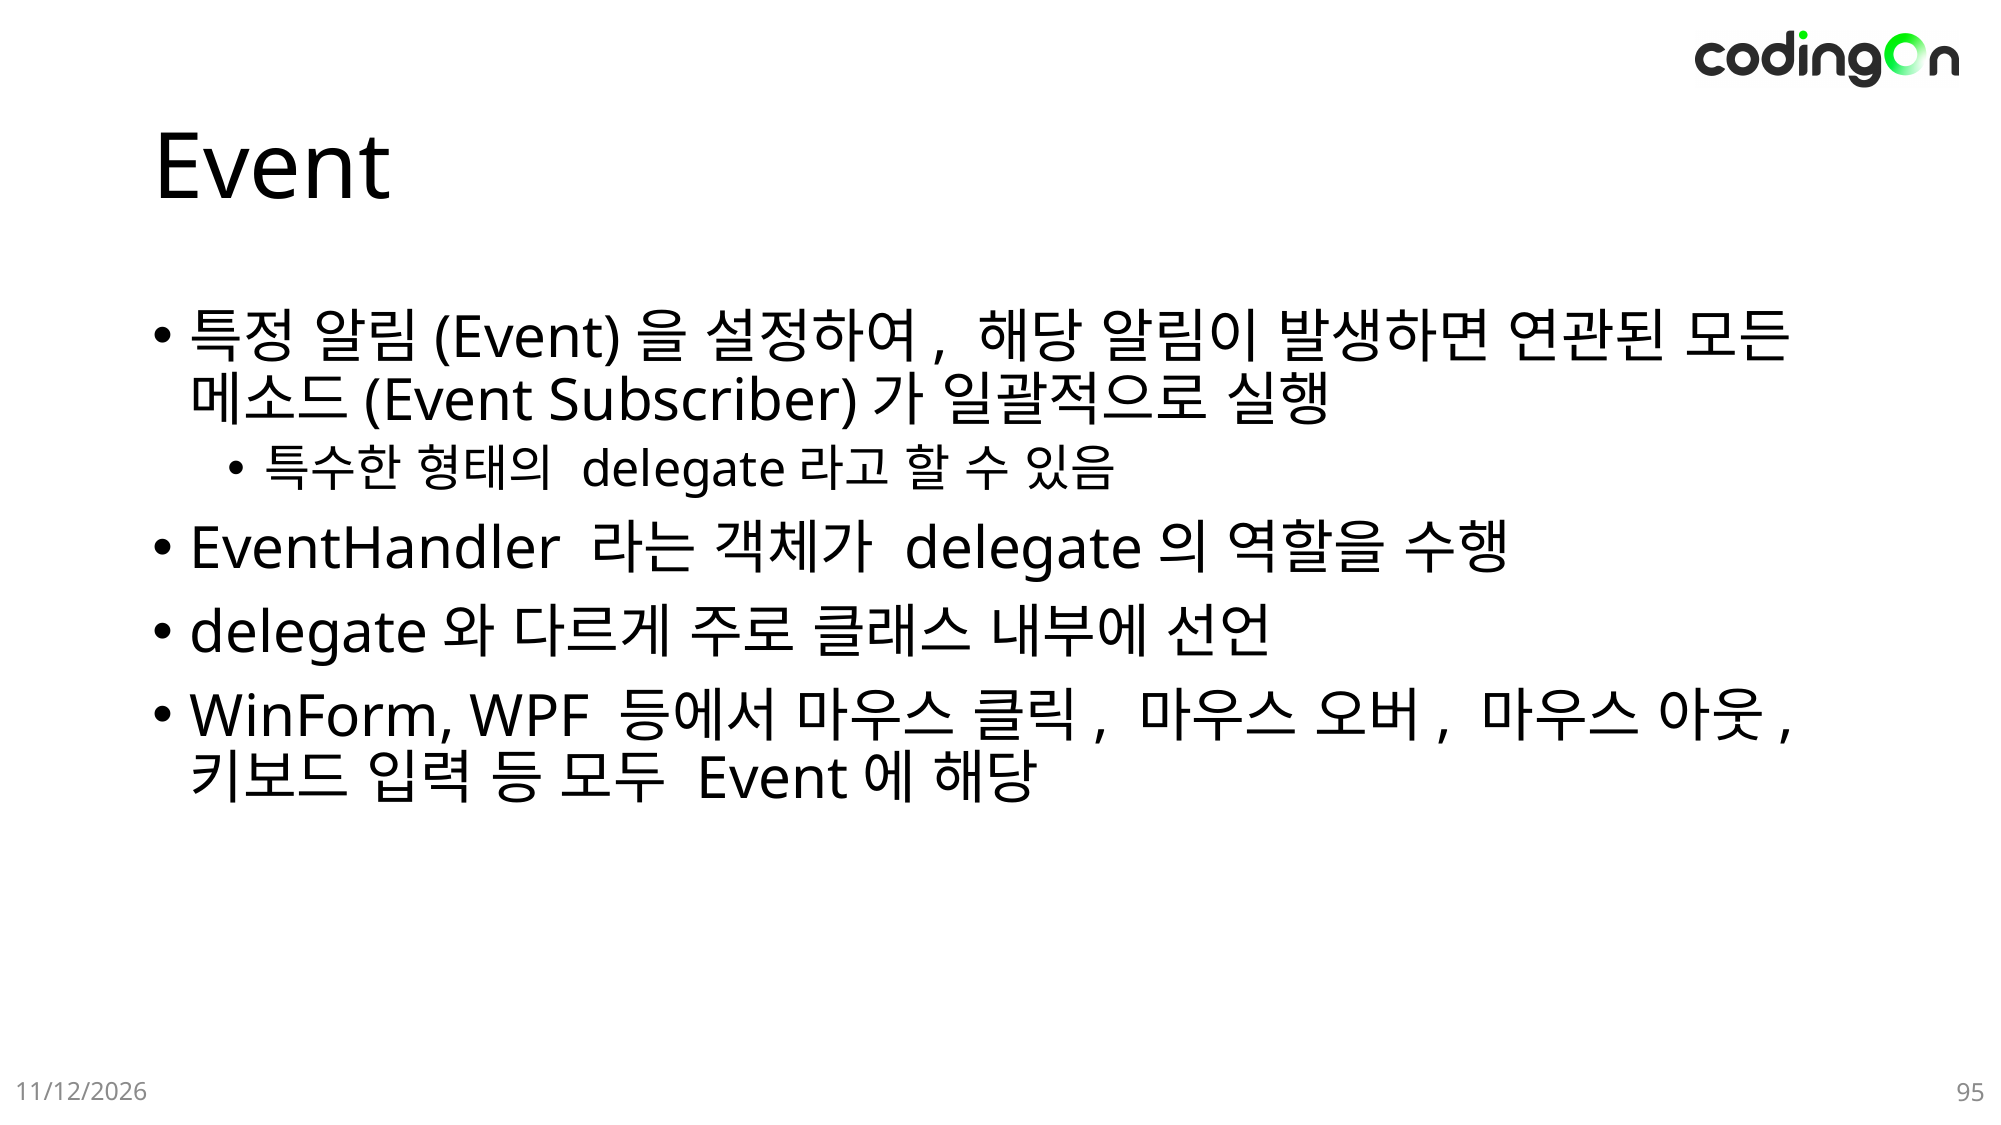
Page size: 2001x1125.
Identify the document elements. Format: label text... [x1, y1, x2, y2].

slide_number 95 [1550, 1063, 2000, 1124]
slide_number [0, 1062, 450, 1123]
picture [1695, 30, 1959, 88]
title Event [137, 59, 1863, 278]
list 특정 알림(Event)을 설정하여, 해당 알림이 발생하면 연관된 모든 메소드(Event Subscriber)가 일괄적으로 실행 특수한 형태의 delegate라고 할 수 있음 EventHandler 라는 객체가 delegate의 역할을 수행 delegate와 다르게 주로 클래스 내부에 선언 WinForm, WPF 등에서 마우스 클릭, 마우스 오버, 마우스 아웃, 키보드 입력 등 모두 Event에 해당 [137, 299, 1863, 1014]
